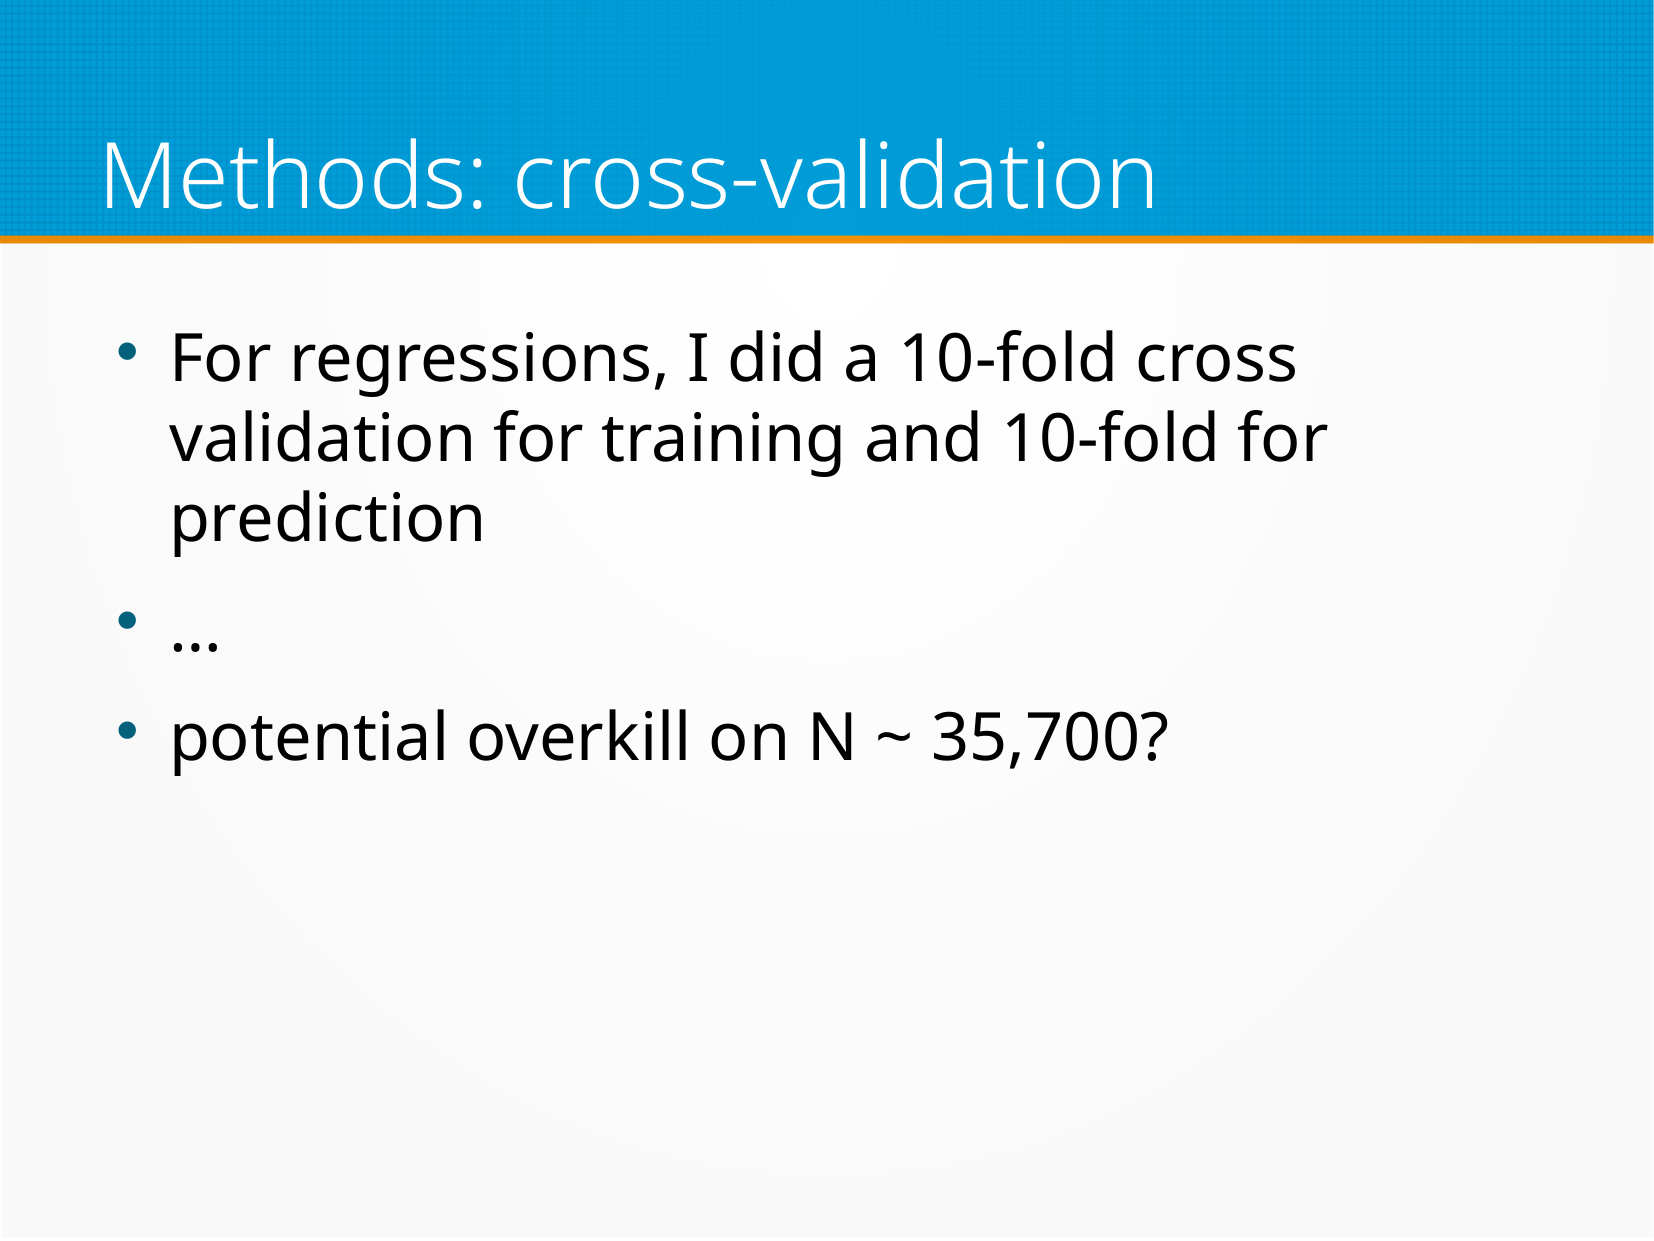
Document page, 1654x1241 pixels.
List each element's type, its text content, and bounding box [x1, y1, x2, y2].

title Methods: cross-validation [98, 19, 1654, 227]
picture [0, 236, 1654, 1241]
list For regressions, I did a 10-fold cross validation for training and 10-fold for prediction … potential overkill on N ~ 35,700? [98, 315, 1624, 1240]
